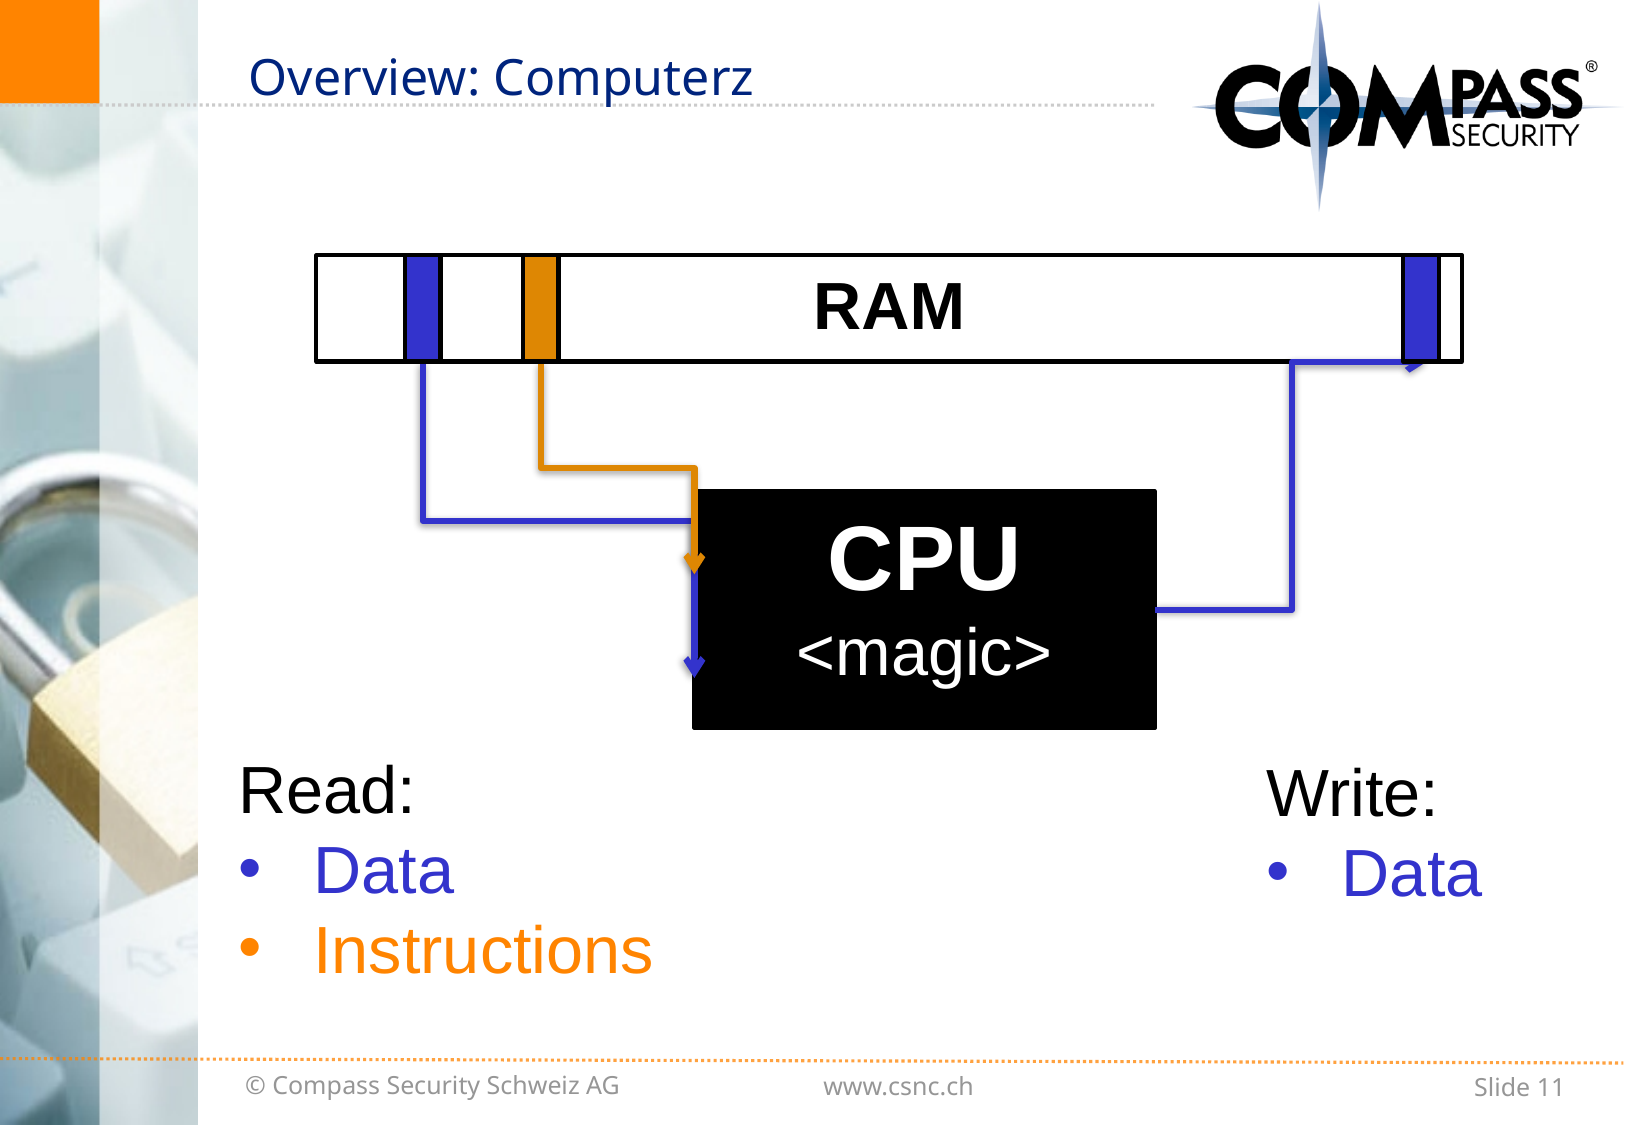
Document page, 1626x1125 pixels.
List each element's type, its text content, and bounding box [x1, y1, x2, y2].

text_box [400, 383, 717, 656]
text_box [403, 253, 443, 364]
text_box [510, 390, 725, 545]
title Overview: Computerz [233, 0, 1144, 151]
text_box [1154, 361, 1427, 610]
text_box RAM [314, 253, 403, 364]
text_box CPU <magic> [692, 489, 1157, 730]
text_box [1401, 253, 1441, 364]
text_box RAM [561, 253, 1401, 364]
picture [1192, 1, 1624, 212]
text_box RAM [1441, 253, 1464, 364]
text_box RAM [443, 253, 521, 364]
text_box Read: Data Instructions [223, 739, 670, 995]
text_box [521, 253, 561, 364]
text_box Write: Data [1252, 742, 1498, 918]
picture [0, 0, 198, 1125]
